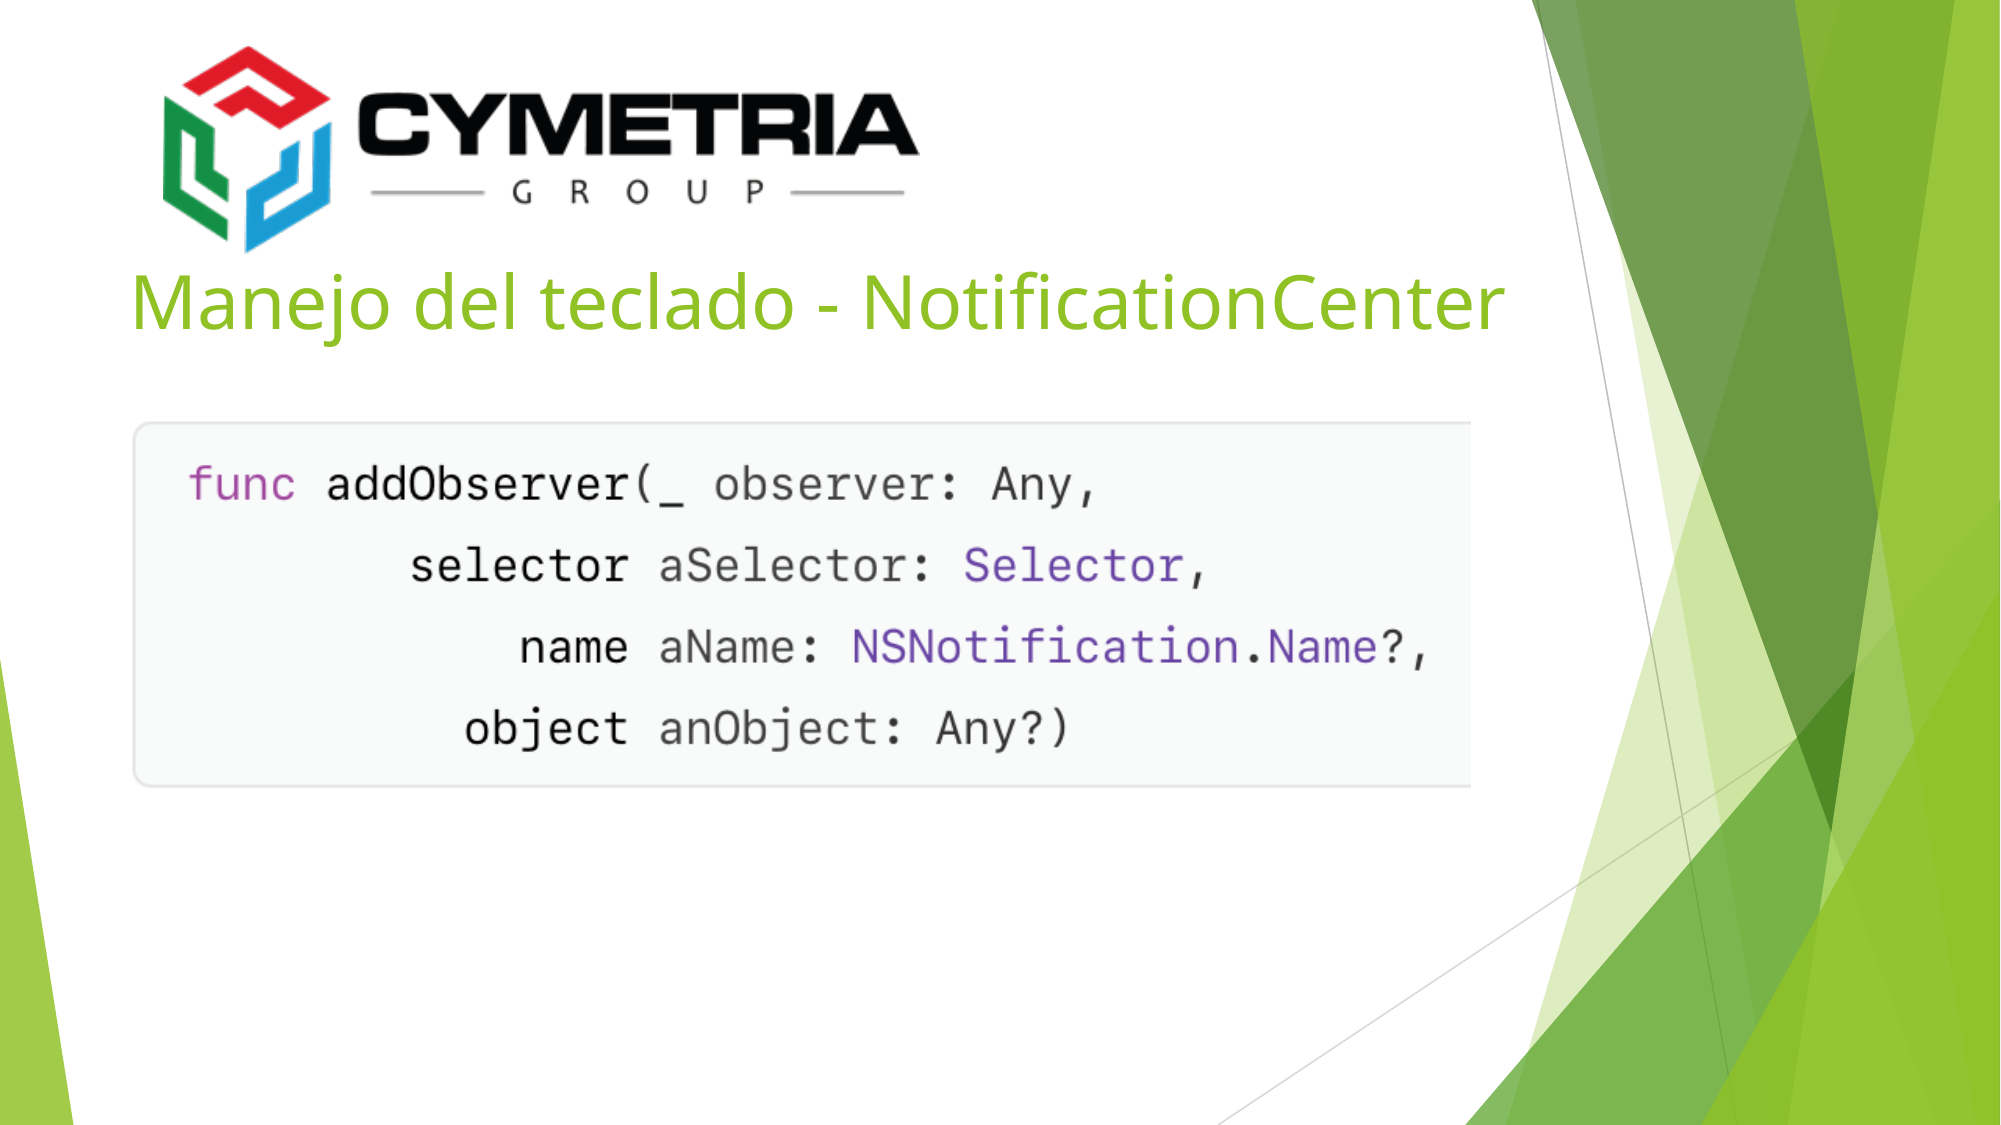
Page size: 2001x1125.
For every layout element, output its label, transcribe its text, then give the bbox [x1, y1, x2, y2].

title Manejo del teclado - NotificationCenter [114, 246, 1567, 345]
picture [162, 46, 920, 255]
picture [114, 406, 1471, 811]
